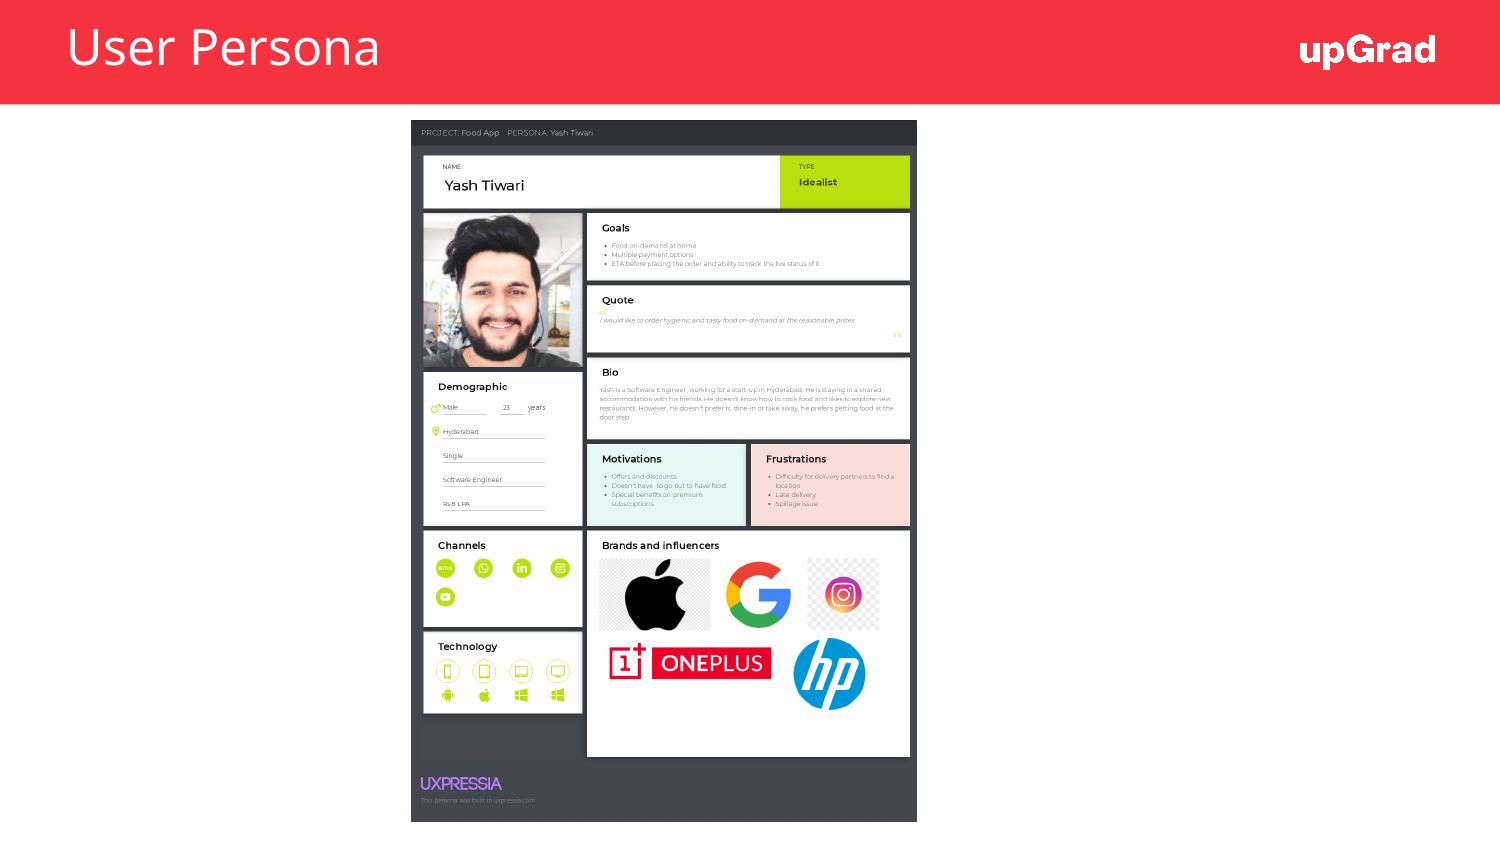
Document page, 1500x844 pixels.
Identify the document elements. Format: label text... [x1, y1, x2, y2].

title User Persona [51, 18, 665, 82]
picture [1300, 34, 1435, 70]
picture [411, 119, 917, 822]
